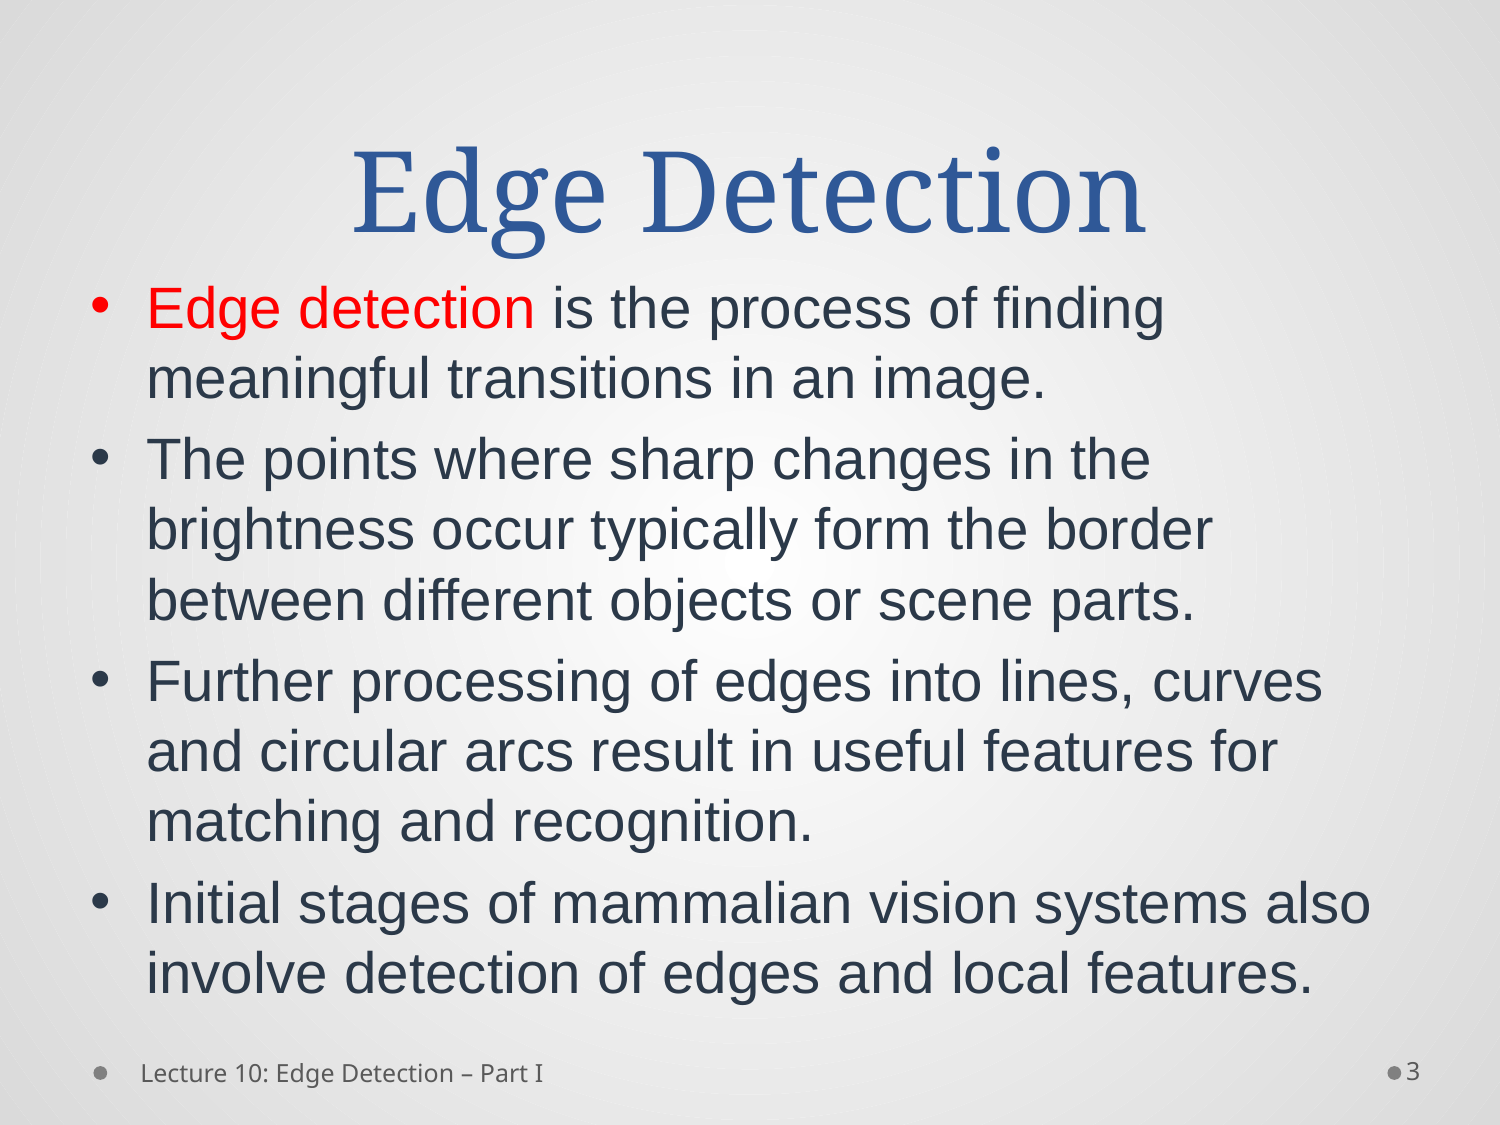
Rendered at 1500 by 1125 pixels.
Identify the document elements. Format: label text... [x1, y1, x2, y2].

slide_number 3 [1401, 1042, 1494, 1103]
list Edge detection is the process of finding meaningful transitions in an image. The points where sharp changes in the brightness occur typically form the border between different objects or scene parts. Further processing of edges into lines, curves and circular arcs result in useful features for matching and recognition. Initial stages of mammalian vision systems also involve detection of edges and local features. [74, 262, 1426, 1006]
title Edge Detection [75, 0, 1425, 262]
